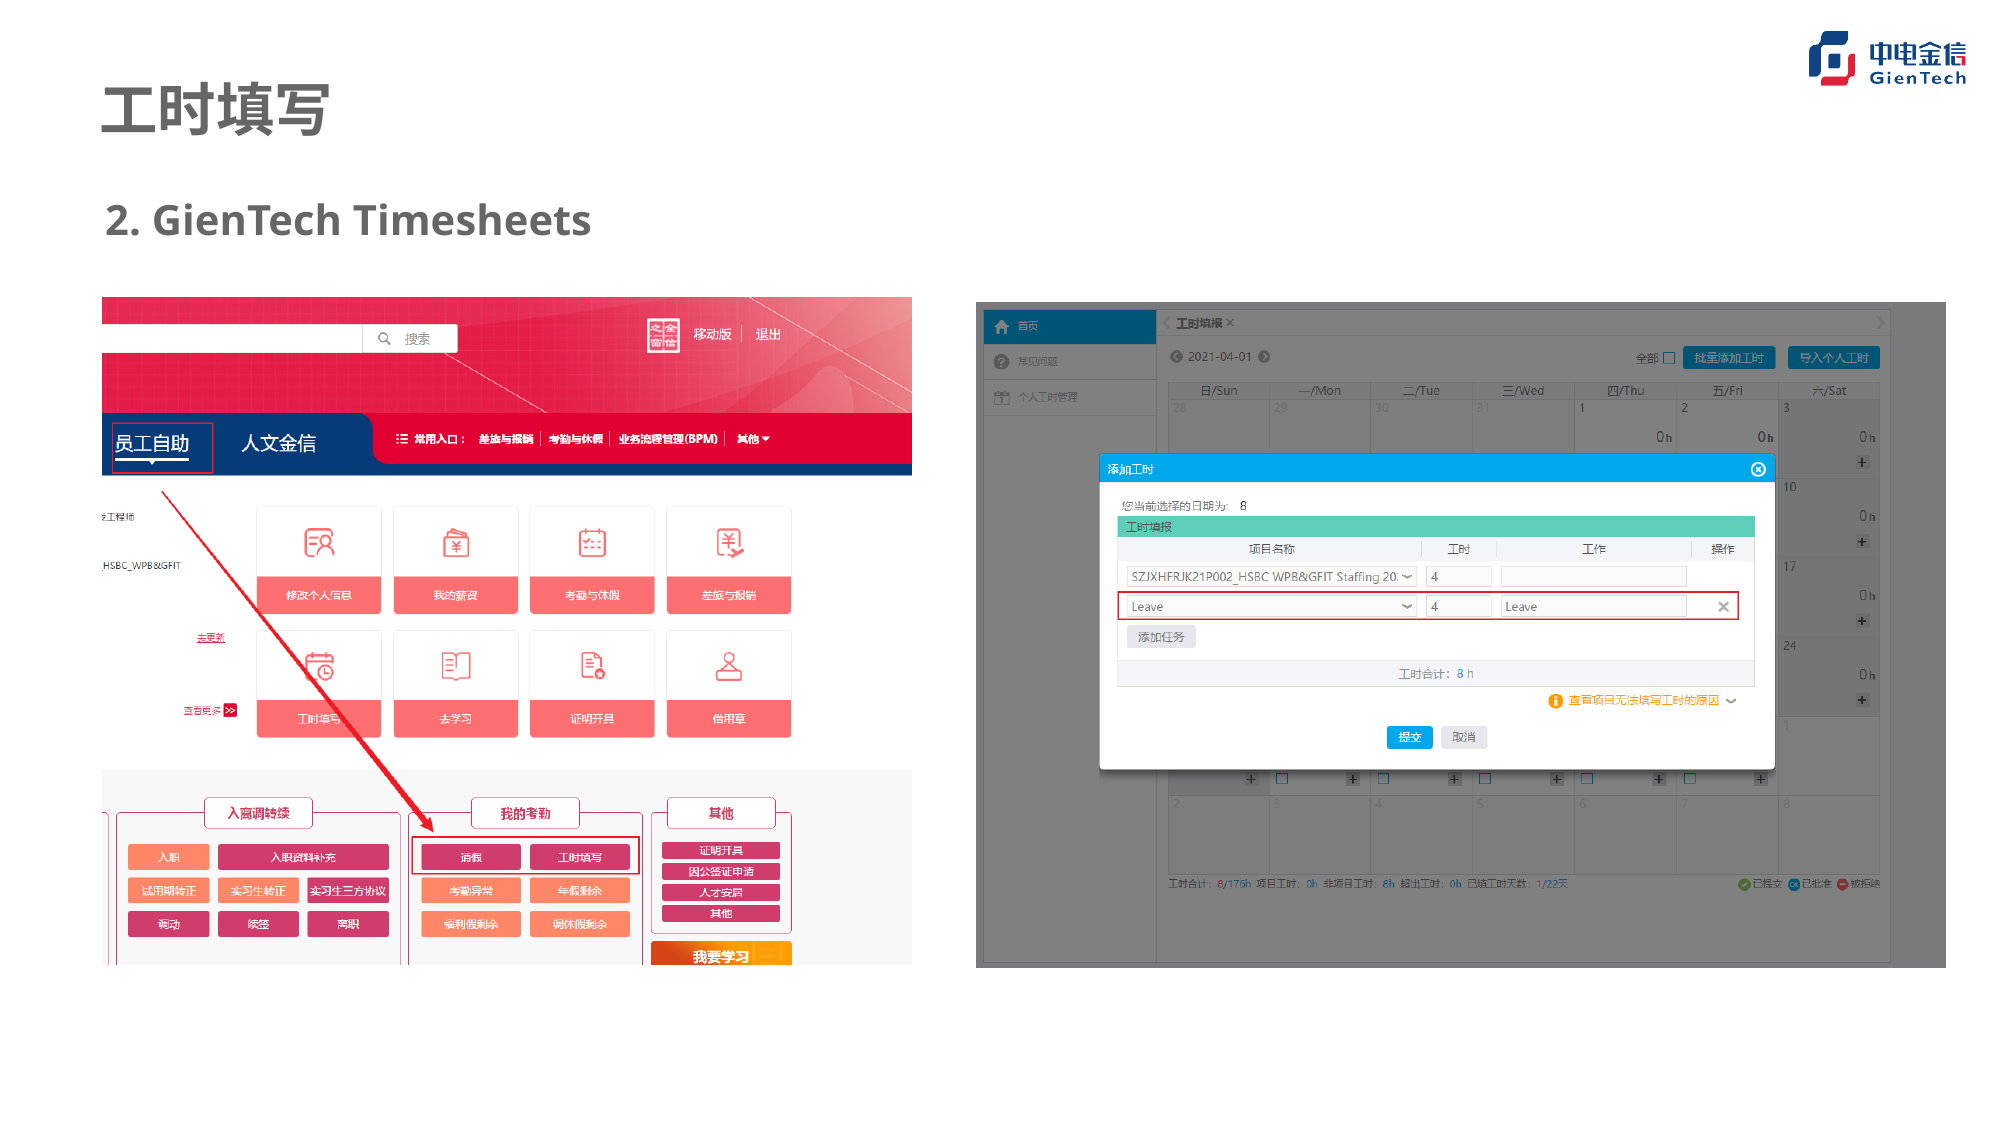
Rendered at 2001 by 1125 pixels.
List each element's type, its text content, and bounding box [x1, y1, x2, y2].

picture [102, 296, 913, 965]
text_box 2. GienTech Timesheets [90, 159, 634, 252]
picture [1779, 6, 1998, 114]
text_box 工时填写 [99, 66, 528, 144]
picture [976, 302, 1946, 969]
